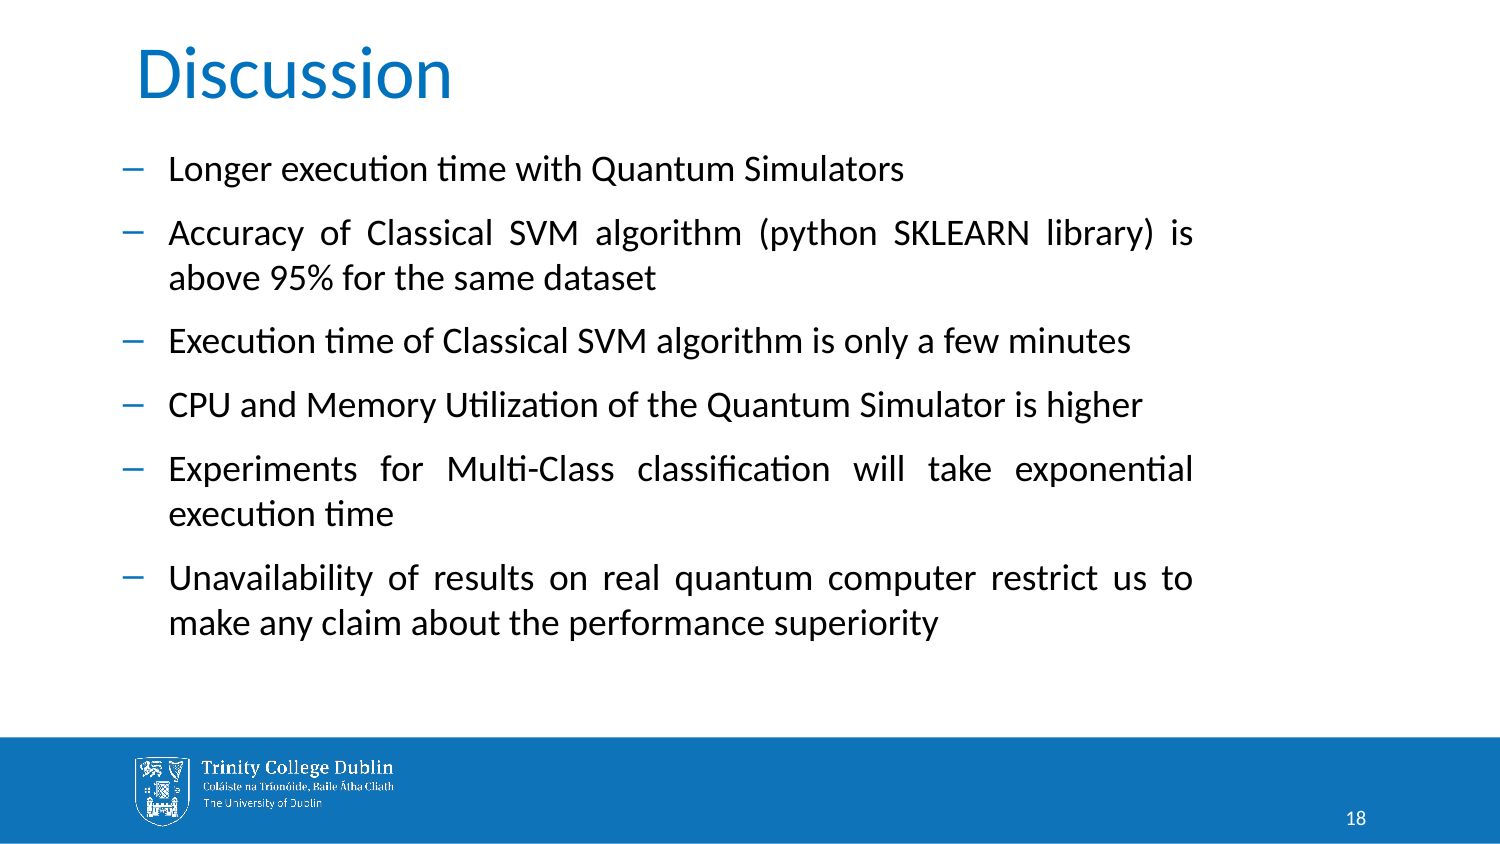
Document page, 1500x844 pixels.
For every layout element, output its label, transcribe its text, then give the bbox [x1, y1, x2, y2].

picture [134, 756, 395, 827]
title Discussion [135, 44, 1367, 114]
list Longer execution time with Quantum Simulators Accuracy of Classical SVM algorithm (python SKLEARN library) is above 95% for the same dataset Execution time of Classical SVM algorithm is only a few minutes CPU and Memory Utilization of the Quantum Simulator is higher Experiments for Multi-Class classification will take exponential execution time Unavailability of results on real quantum computer restrict us to make any claim about the performance superiority [123, 143, 1195, 658]
